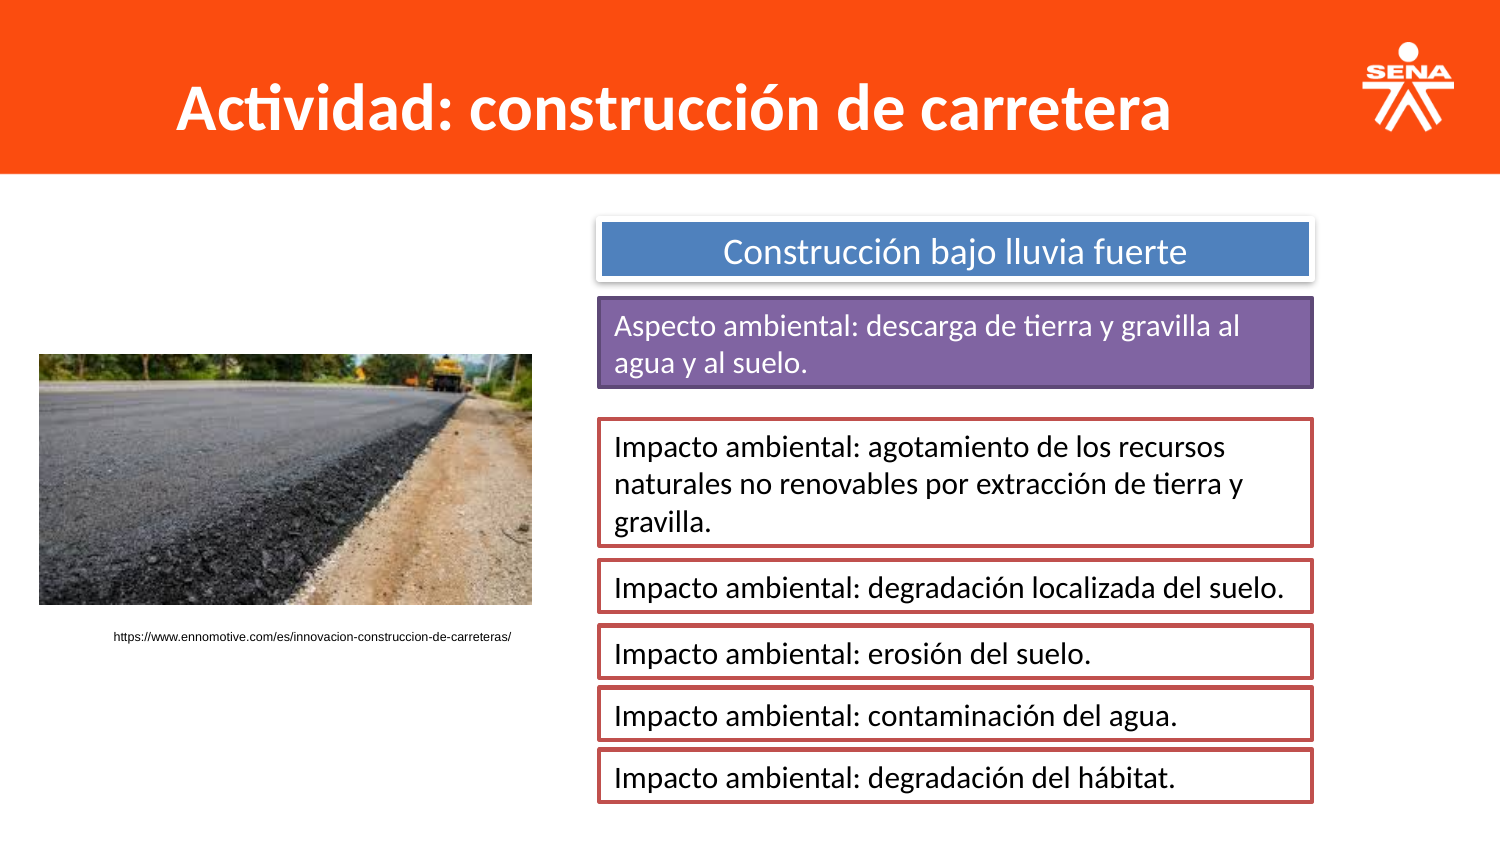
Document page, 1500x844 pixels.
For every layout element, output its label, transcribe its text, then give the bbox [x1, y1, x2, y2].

text_box Impacto ambiental: agotamiento de los recursos naturales no renovables por extracción de tierra y gravilla. [597, 417, 1314, 548]
text_box Impacto ambiental: degradación localizada del suelo. [597, 558, 1314, 614]
picture [0, 0, 1500, 844]
text_box Actividad: construcción de carretera [0, 33, 1350, 175]
text_box https://www.ennomotive.com/es/innovacion-construccion-de-carreteras/ [98, 621, 544, 679]
text_box Impacto ambiental: degradación del hábitat. [597, 747, 1314, 804]
text_box Impacto ambiental: erosión del suelo. [597, 623, 1314, 680]
text_box Aspecto ambiental: descarga de tierra y gravilla al agua y al suelo. [597, 296, 1314, 389]
text_box Construcción bajo lluvia fuerte [596, 216, 1315, 282]
text_box Impacto ambiental: contaminación del agua. [597, 685, 1314, 742]
